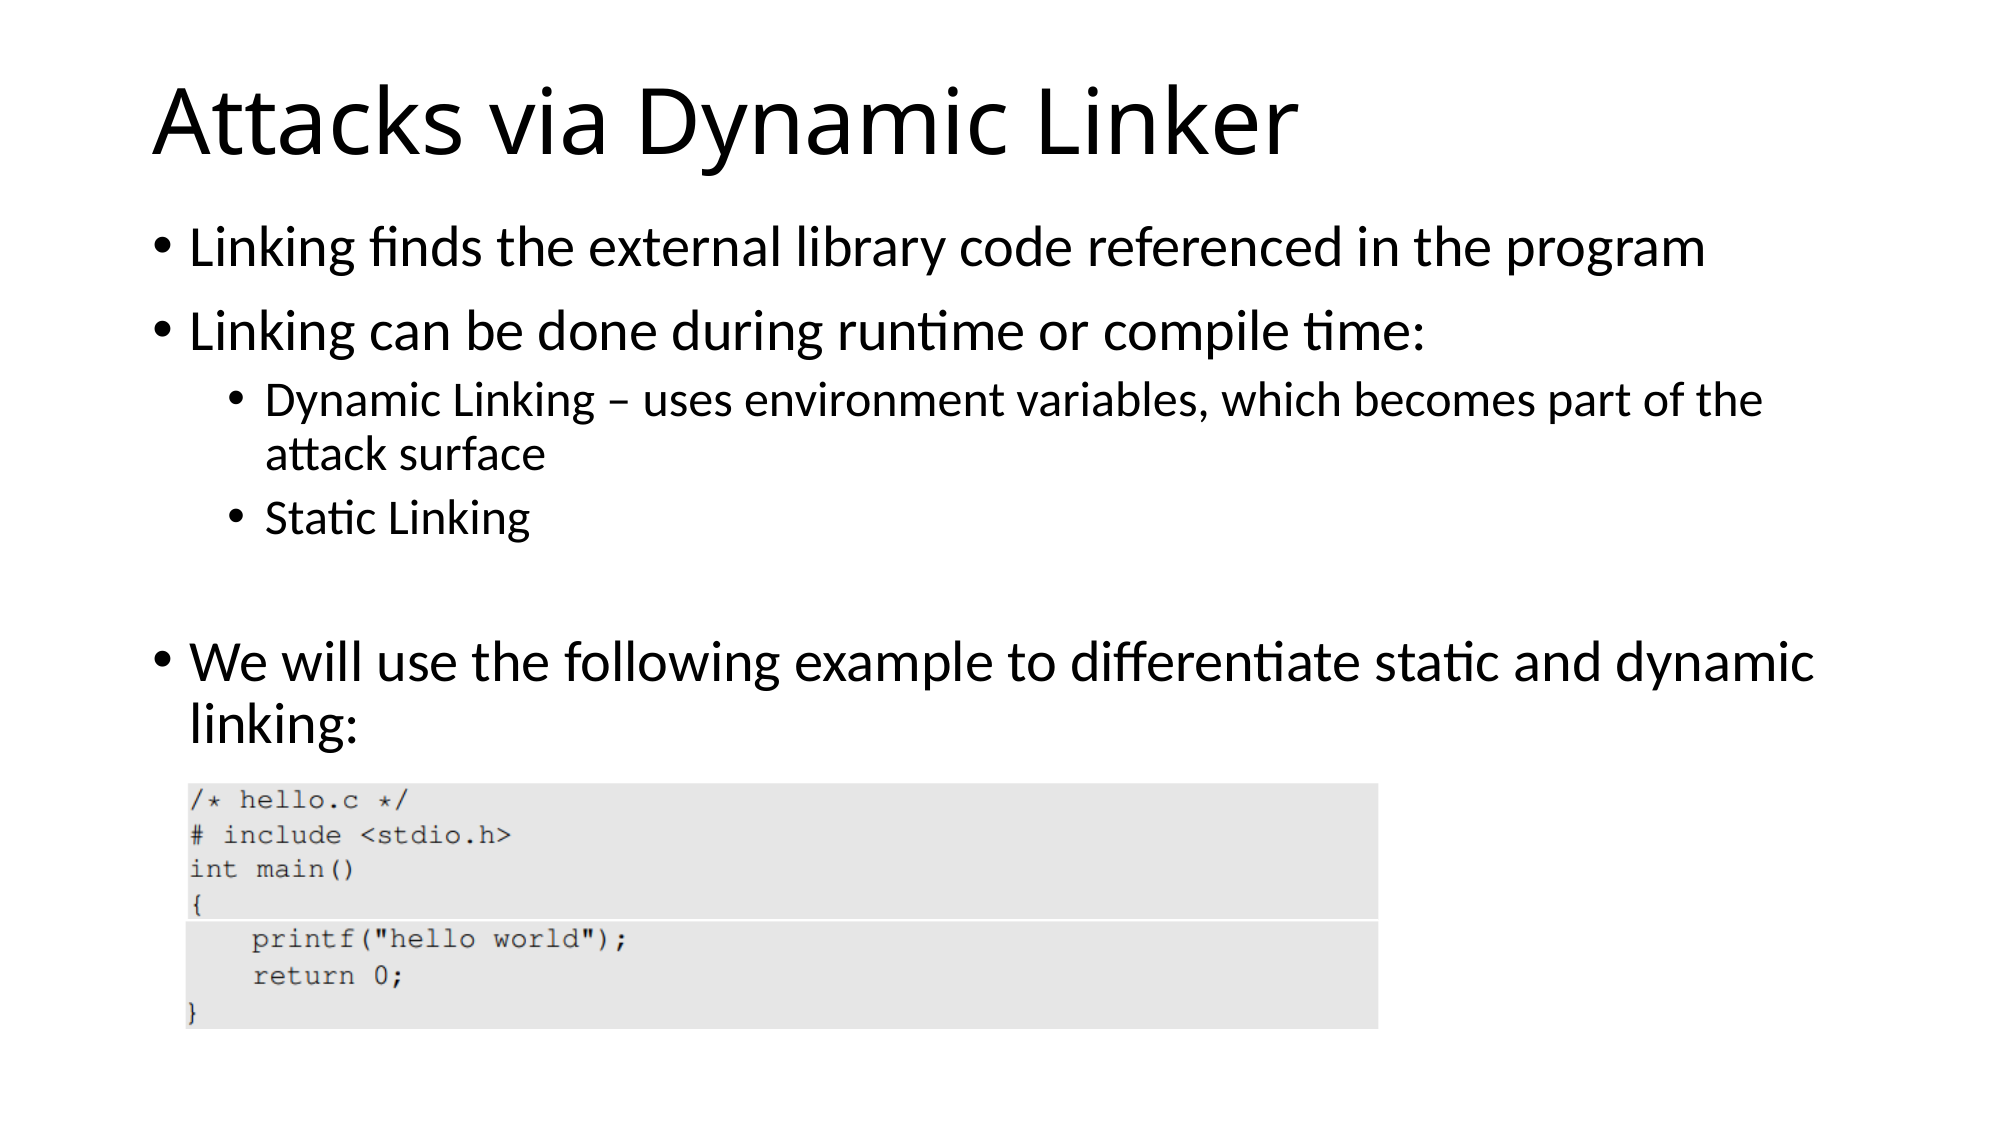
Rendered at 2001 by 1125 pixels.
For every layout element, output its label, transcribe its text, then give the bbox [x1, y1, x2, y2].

list Linking finds the external library code referenced in the program Linking can be done during runtime or compile time: Dynamic Linking – uses environment variables, which becomes part of the attack surface Static Linking We will use the following example to differentiate static and dynamic linking: [137, 208, 1863, 1014]
picture [185, 782, 1379, 1029]
title Attacks via Dynamic Linker [137, 41, 1863, 208]
